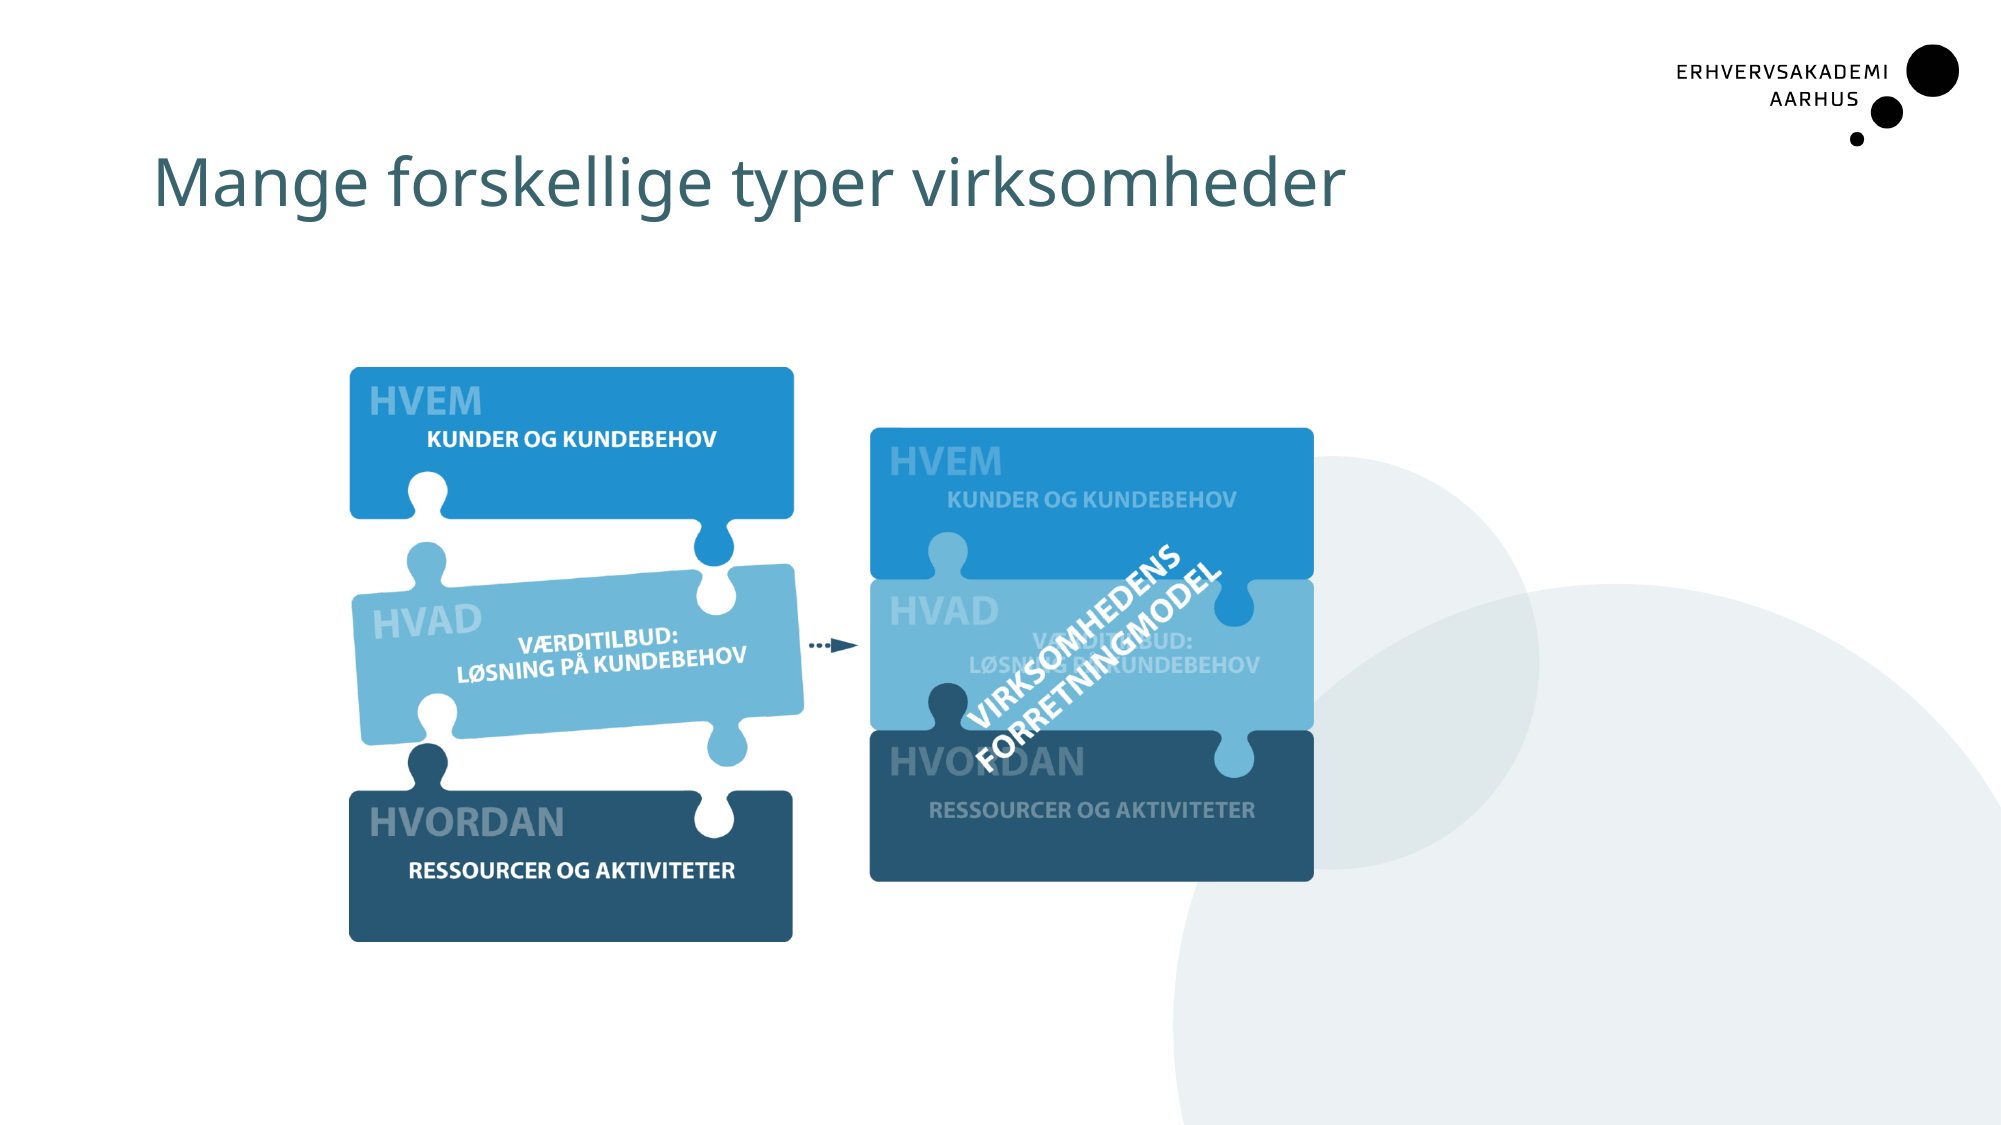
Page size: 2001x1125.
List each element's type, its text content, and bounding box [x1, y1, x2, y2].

picture [1666, 38, 1965, 151]
title Mange forskellige typer virksomheder [137, 109, 1863, 261]
picture [349, 367, 1314, 943]
